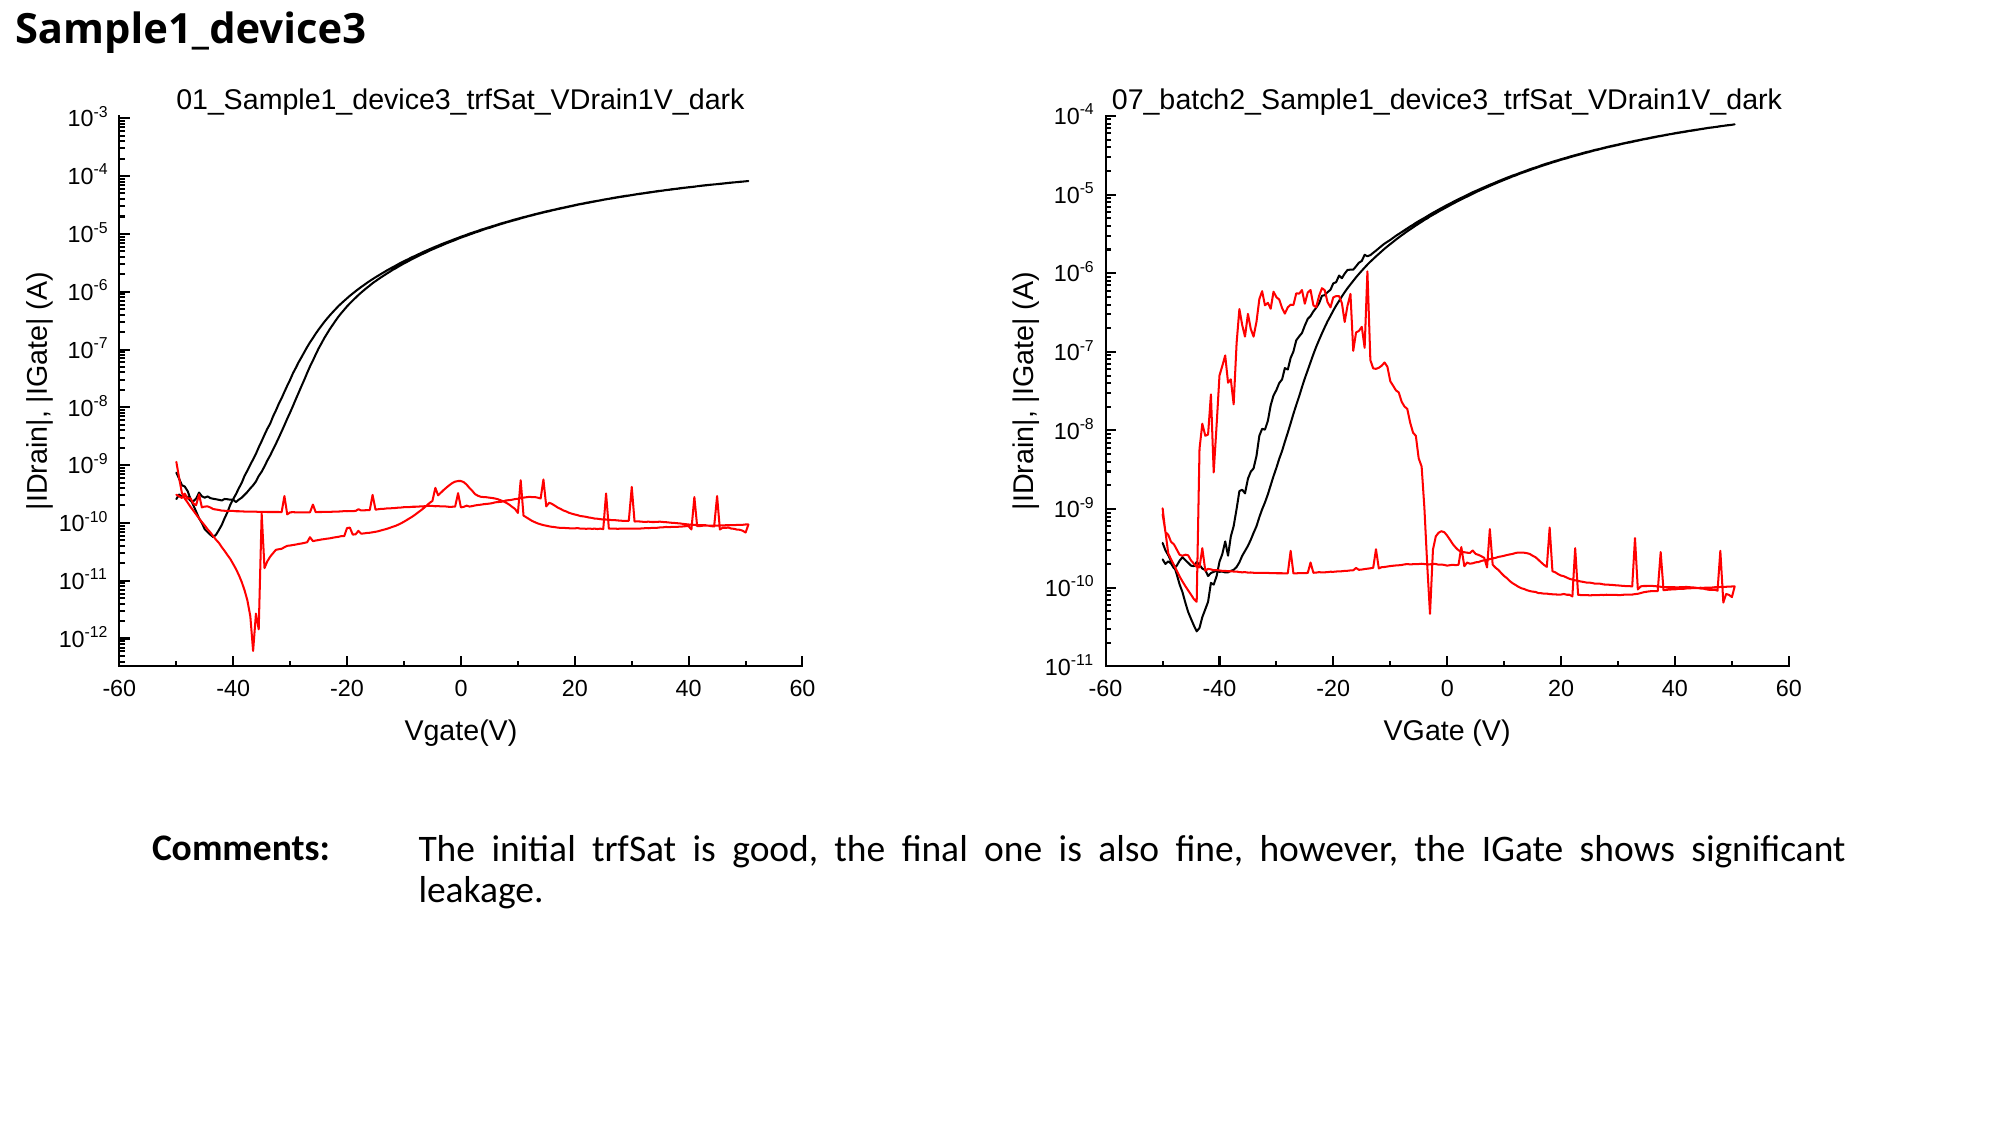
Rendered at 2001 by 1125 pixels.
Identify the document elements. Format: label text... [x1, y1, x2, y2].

title Sample1_device3 [0, 0, 1725, 26]
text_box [0, 26, 926, 795]
list The initial trfSat is good, the final one is also fine, however, the IGate shows significant leakage. [403, 822, 1863, 1043]
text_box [926, 26, 1930, 795]
